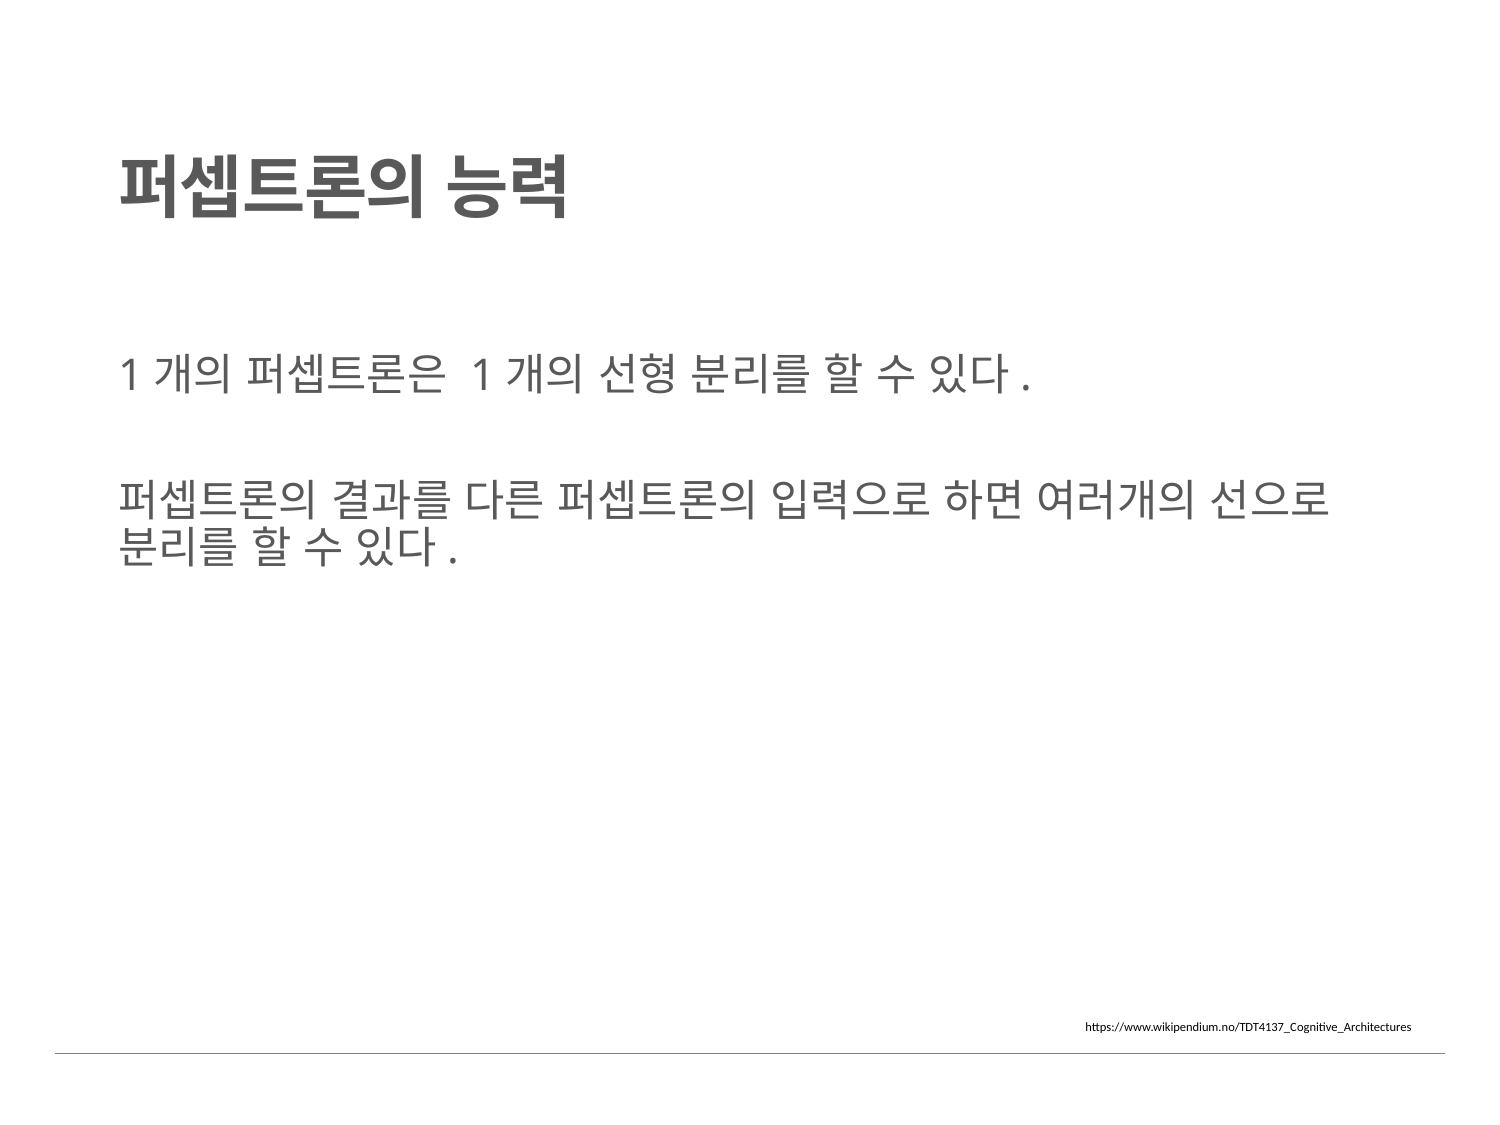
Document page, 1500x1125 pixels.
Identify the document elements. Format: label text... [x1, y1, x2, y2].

text_box https://www.wikipendium.no/TDT4137_Cognitive_Architectures [1212, 1004, 1500, 1059]
title 퍼셉트론의 능력 [103, 137, 1397, 244]
picture [247, 592, 1212, 1111]
list 1개의 퍼셉트론은 1개의 선형 분리를 할 수 있다. 퍼셉트론의 결과를 다른 퍼셉트론의 입력으로 하면 여러개의 선으로 분리를 할 수 있다. [103, 345, 1397, 1059]
